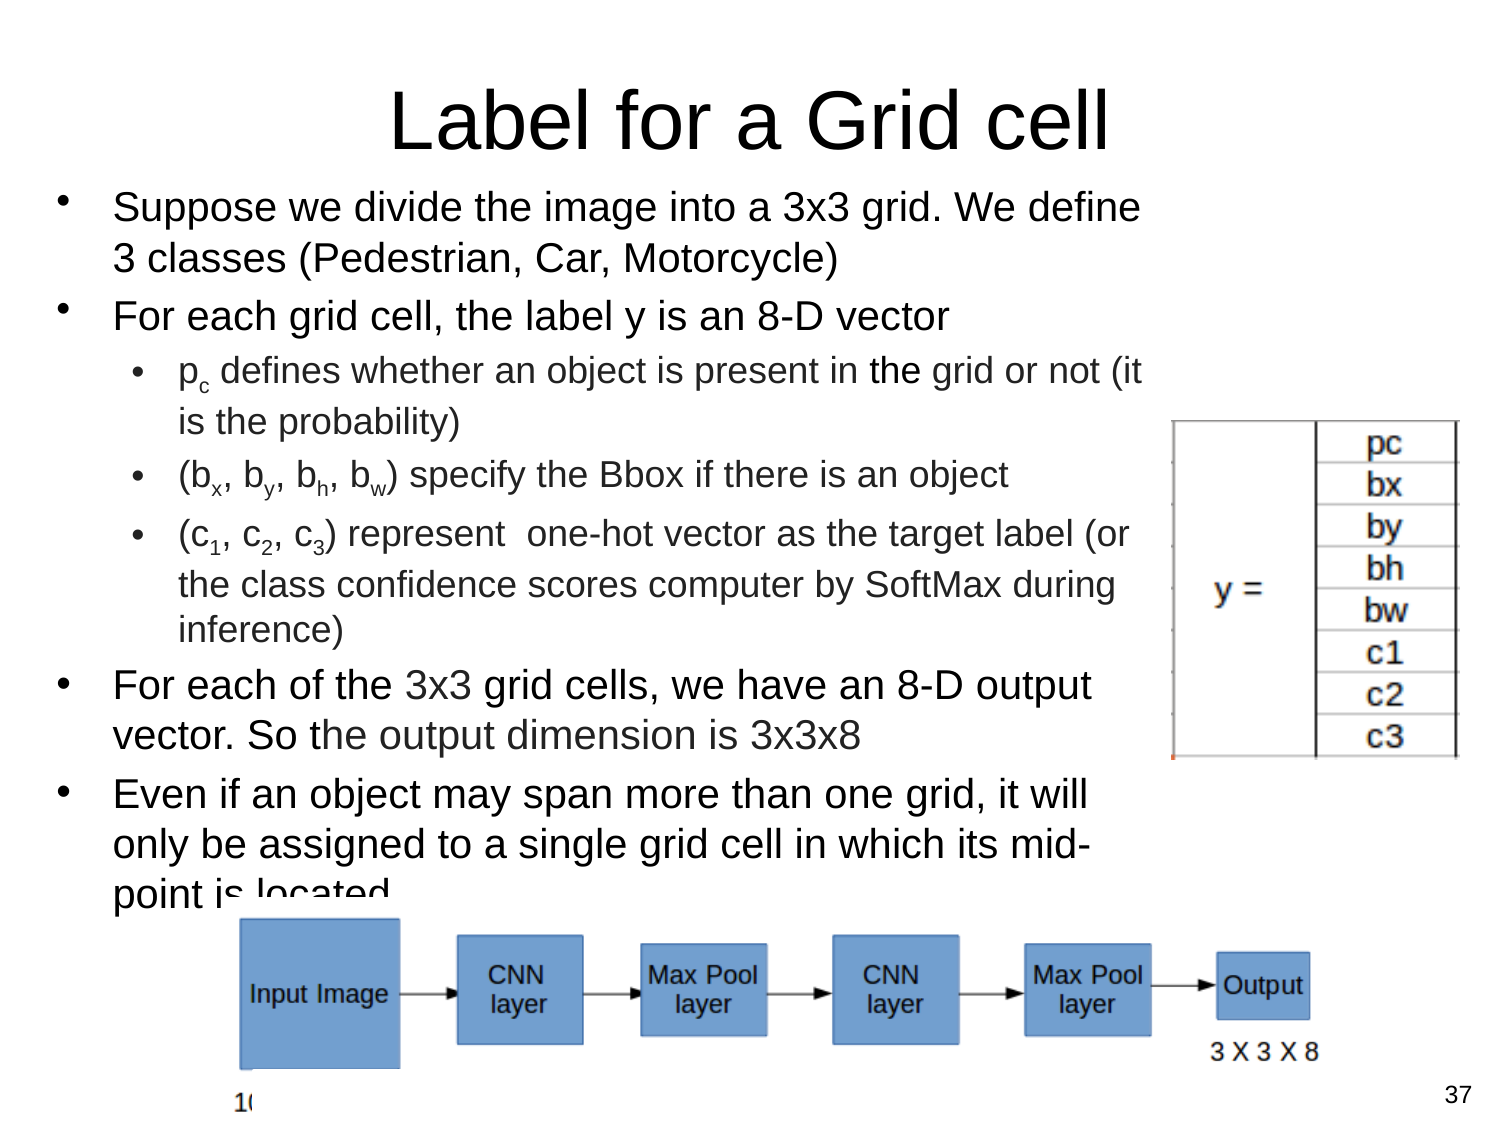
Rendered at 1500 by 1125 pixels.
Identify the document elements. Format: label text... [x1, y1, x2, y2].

title Label for a Grid cell [74, 44, 1426, 188]
slide_number 37 [1333, 1070, 1488, 1112]
picture [222, 896, 1328, 1125]
list Suppose we divide the image into a 3x3 grid. We define 3 classes (Pedestrian, Car, Motorcycle) For each grid cell, the label y is an 8-D vector pc defines whether an object is present in the grid or not (it is the probability) (bx, by, bh, bw) specify the Bbox if there is an object (c1, c2, c3) represent one-hot vector as the target label (or the class confidence scores computer by SoftMax during inference) For each of the 3x3 grid cells, we have an 8-D output vector. So the output dimension is 3x3x8 Even if an object may span more than one grid, it will only be assigned to a single grid cell in which its mid-point is located [41, 172, 1173, 953]
picture [1171, 420, 1460, 760]
